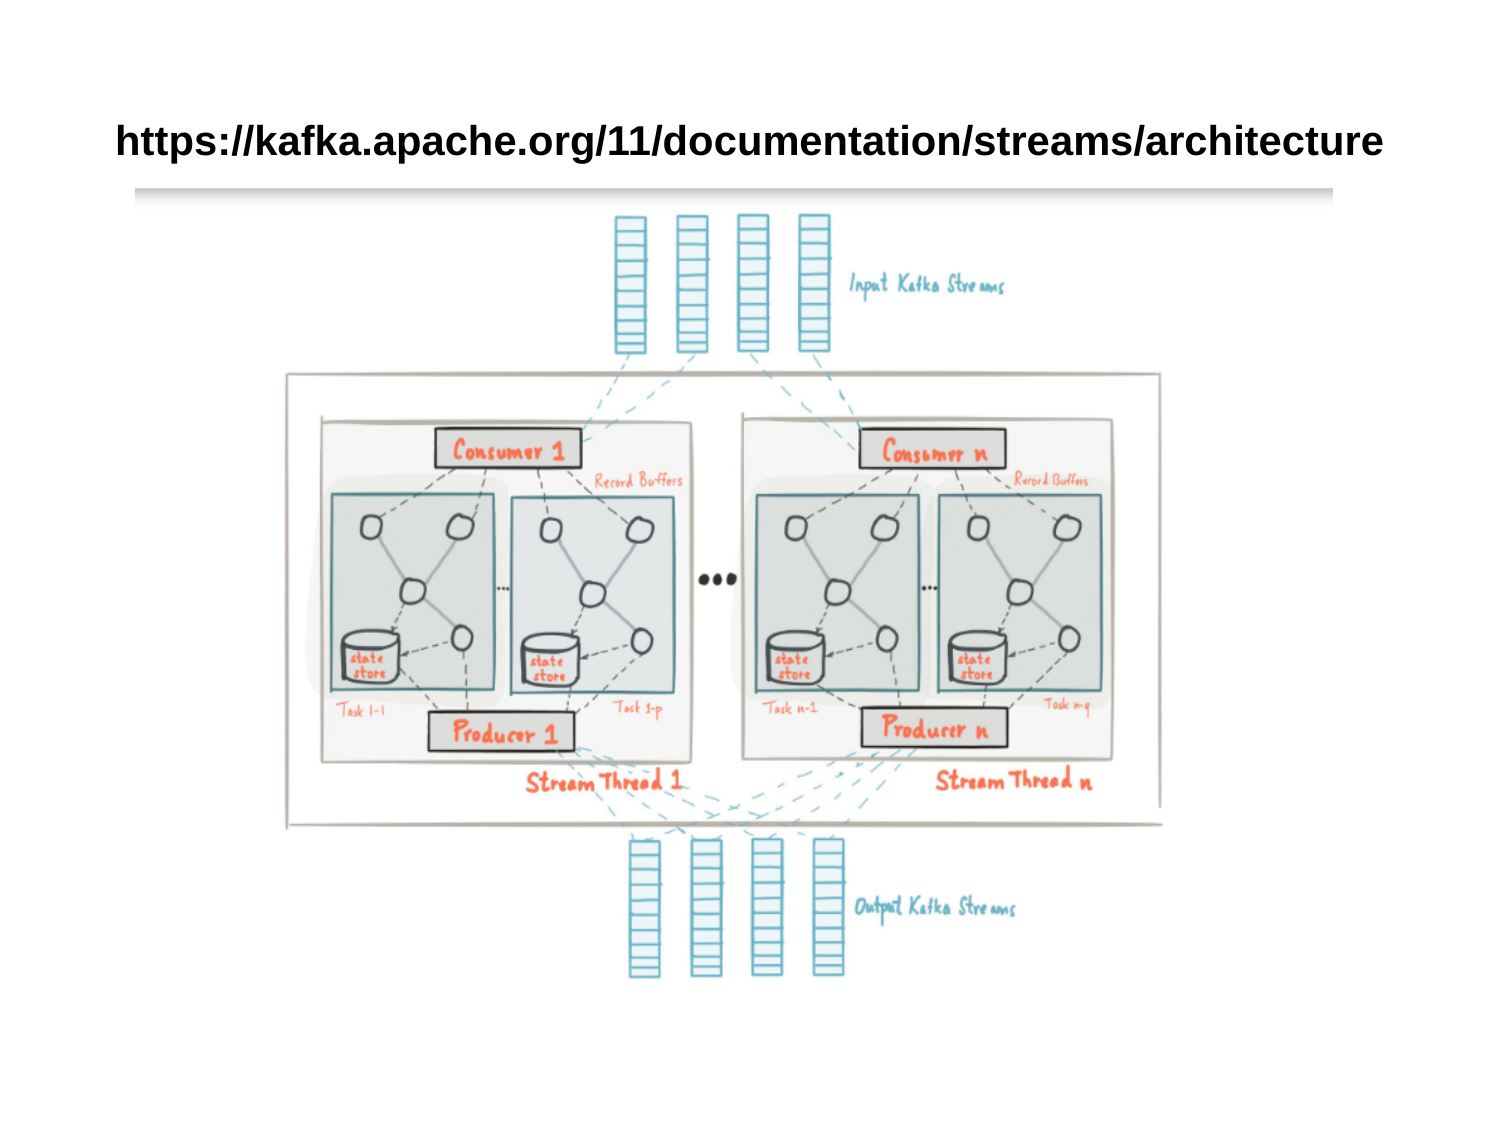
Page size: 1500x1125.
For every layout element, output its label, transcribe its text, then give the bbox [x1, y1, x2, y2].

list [135, 183, 1333, 1014]
title https://kafka.apache.org/11/documentation/streams/architecture [74, 44, 1426, 233]
